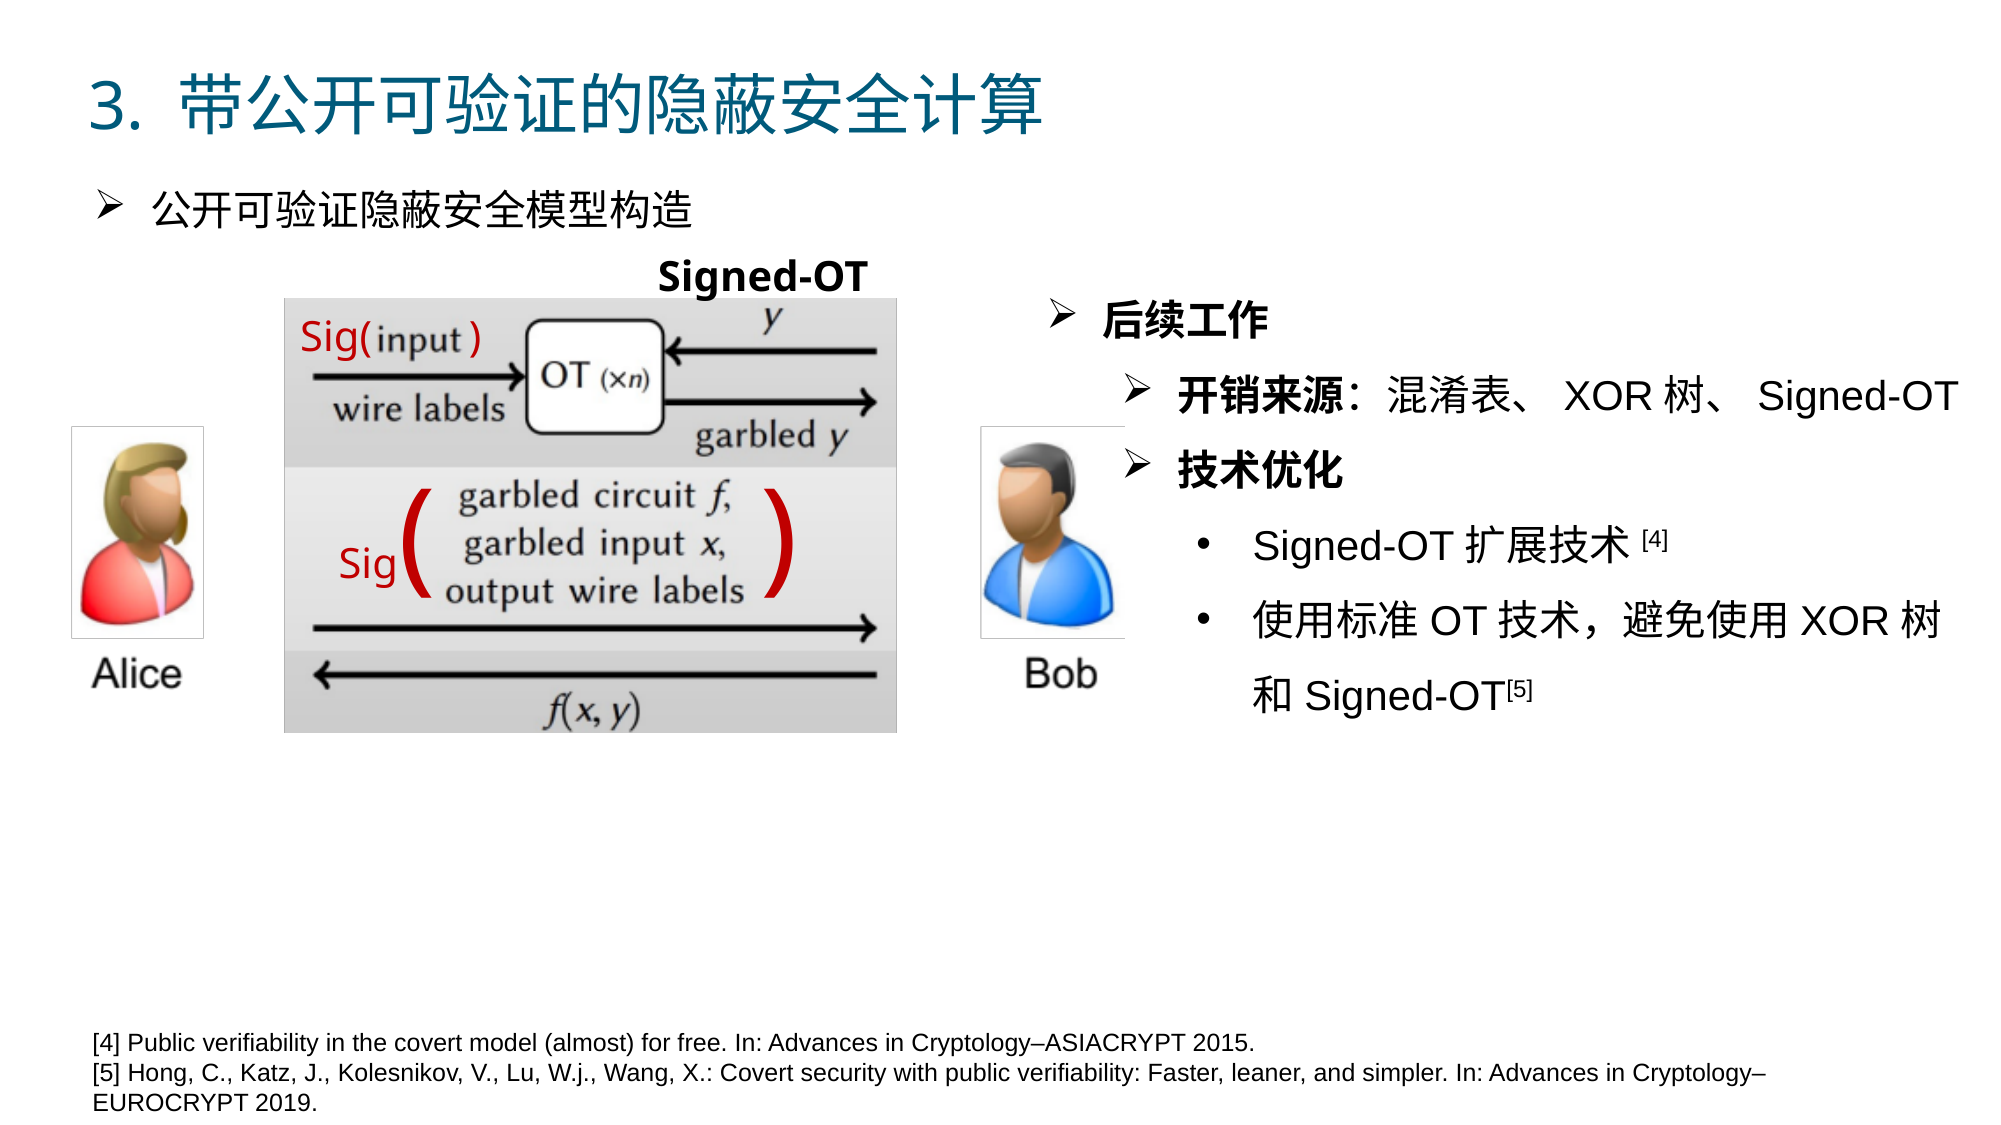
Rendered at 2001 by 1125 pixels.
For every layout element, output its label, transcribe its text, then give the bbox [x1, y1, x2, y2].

text_box Signed-OT [643, 242, 884, 298]
text_box 3. 带公开可验证的隐蔽安全计算 [73, 55, 1061, 150]
text_box 公开可验证隐蔽安全模型构造 [79, 176, 709, 242]
picture [65, 298, 1125, 733]
text_box [4] Public verifiability in the covert model (almost) for free. In: Advances in Cryptology–ASIACRYPT 2015. [5] Hong, C., Katz, J., Kolesnikov, V., Lu, W.j., Wang, X.: Covert security with public verifiability: Faster, leaner, and simpler. In: Advances in Cryptology–EUROCRYPT 2019. [77, 1018, 1923, 1124]
text_box 后续工作 开销来源：混淆表、XOR树、Signed-OT 技术优化 Signed-OT扩展技术[4] 使用标准OT技术，避免使用XOR树和Signed-OT[5] [1031, 261, 1981, 726]
